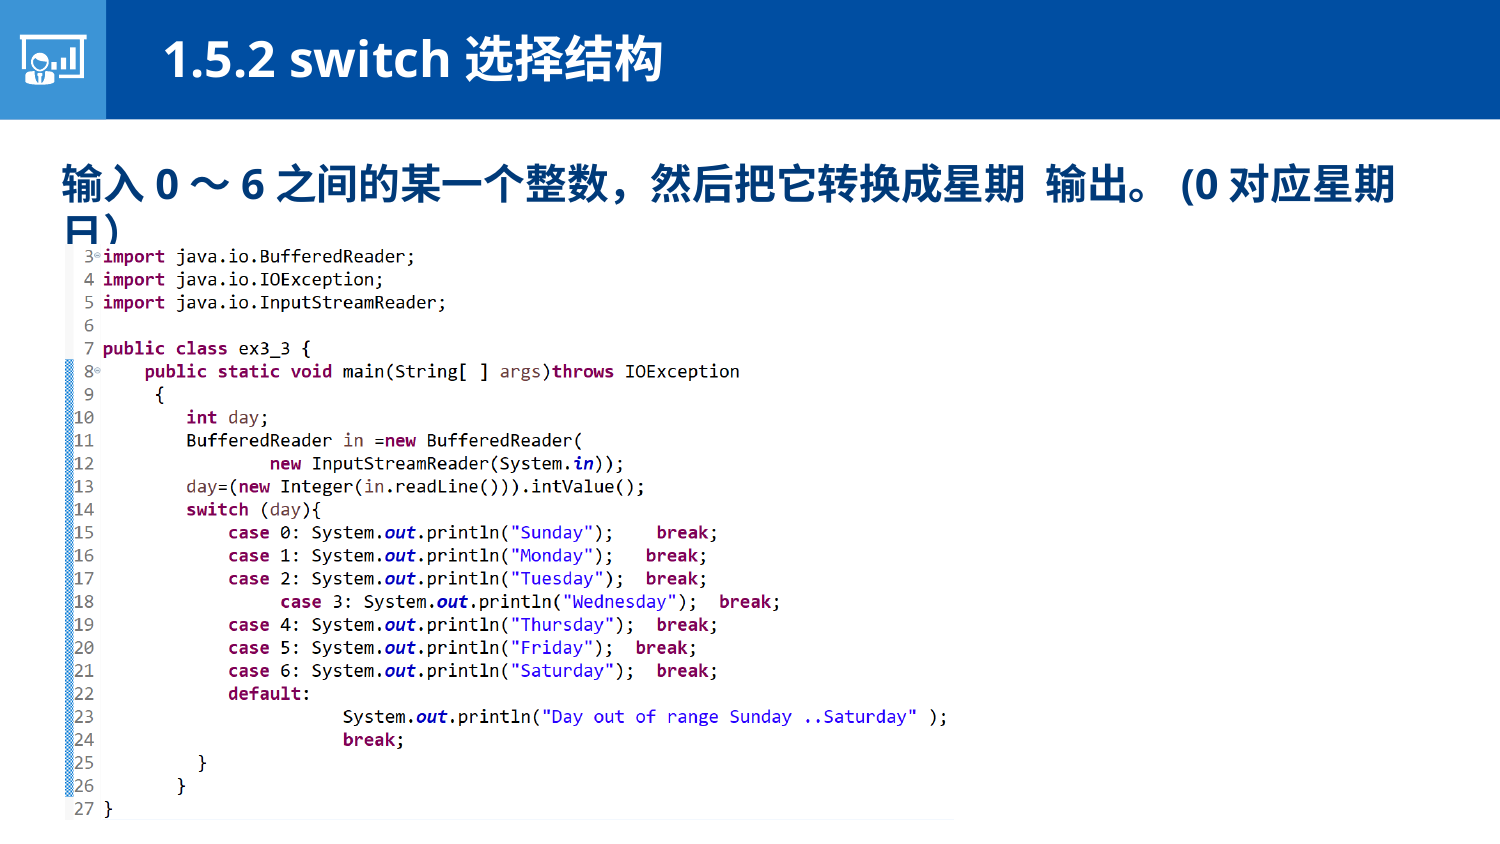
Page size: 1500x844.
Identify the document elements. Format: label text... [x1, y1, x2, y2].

picture [64, 244, 954, 820]
text_box 1.5.2 switch选择结构 [147, 20, 680, 95]
text_box 输入0～6之间的某一个整数，然后把它转换成星期 输出。(0对应星期日） [47, 150, 1453, 265]
